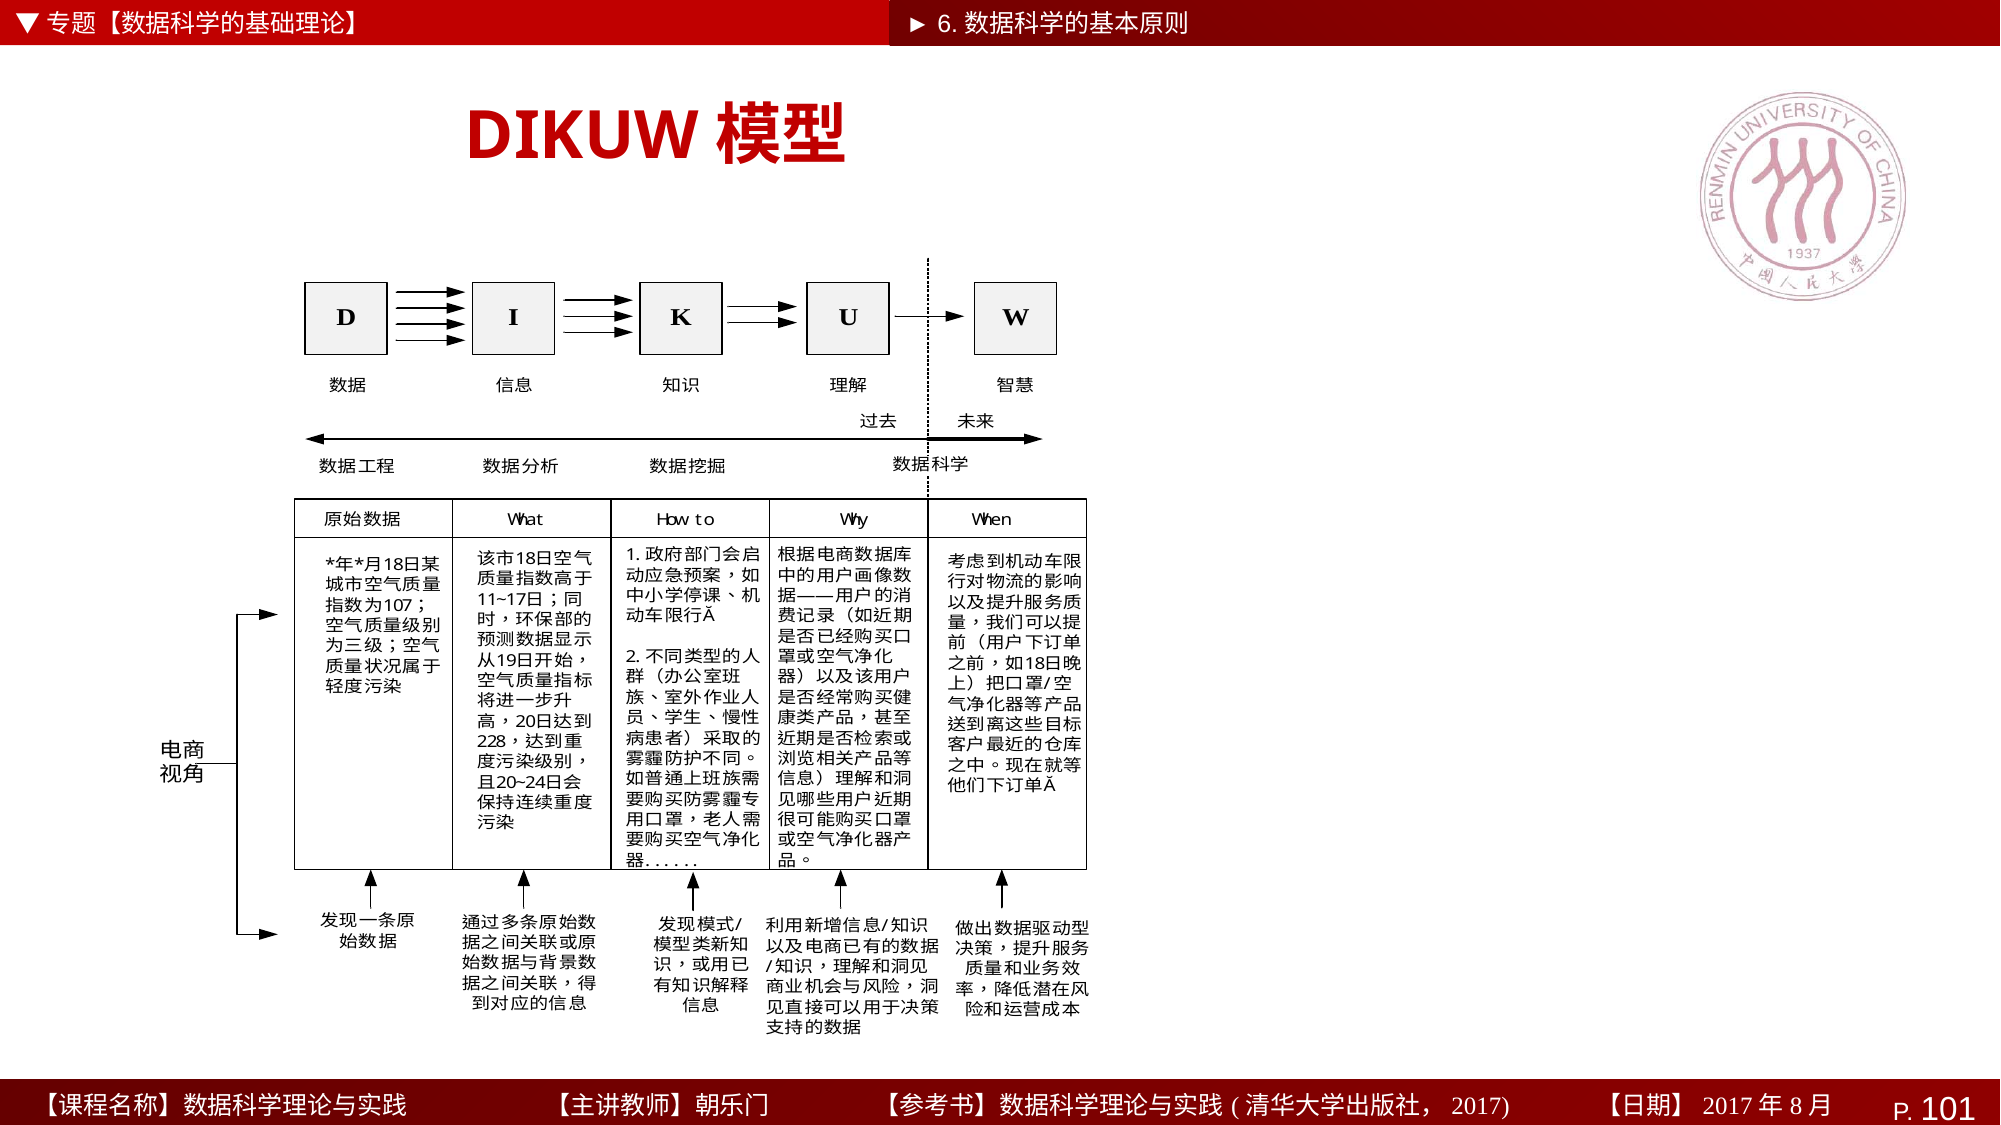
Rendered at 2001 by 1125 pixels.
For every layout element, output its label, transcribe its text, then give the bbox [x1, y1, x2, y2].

picture [1696, 89, 1910, 304]
list ▼专题【数据科学的基础理论】 [0, 0, 725, 43]
list ► 6.数据科学的基本原则 [890, 0, 1249, 43]
title DIKUW模型 [64, 64, 1249, 200]
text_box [137, 255, 1107, 1039]
